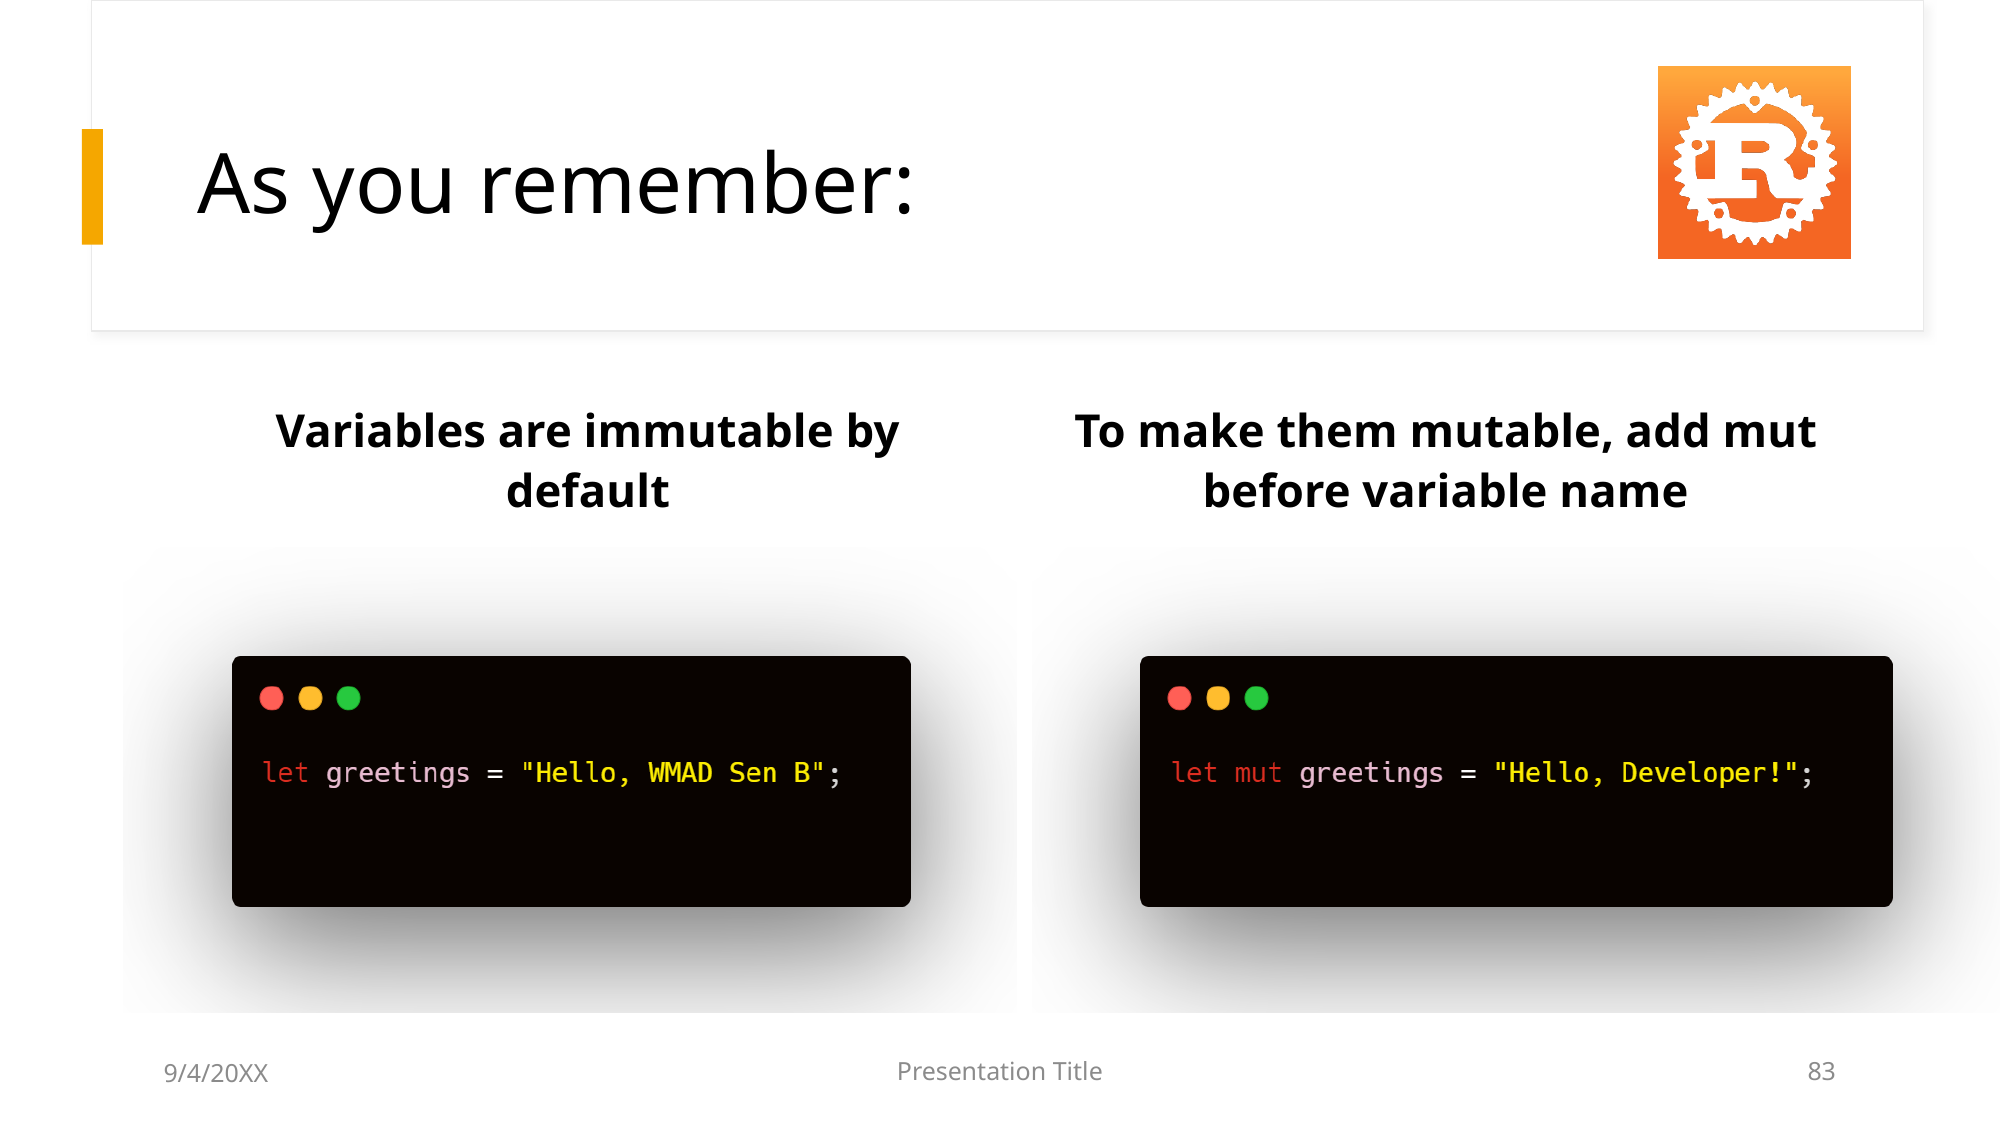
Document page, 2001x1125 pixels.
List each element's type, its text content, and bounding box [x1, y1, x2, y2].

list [1031, 547, 2000, 1013]
list Variables are immutable by default [183, 389, 993, 525]
list To make them mutable, add mut before variable name [1041, 389, 1851, 525]
slide_number 83 [1401, 1042, 1851, 1103]
footer Presentation Title [662, 1042, 1338, 1103]
picture [123, 547, 1017, 1013]
picture [1658, 66, 1851, 259]
title As you remember: [183, 90, 1851, 284]
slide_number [148, 1042, 599, 1103]
